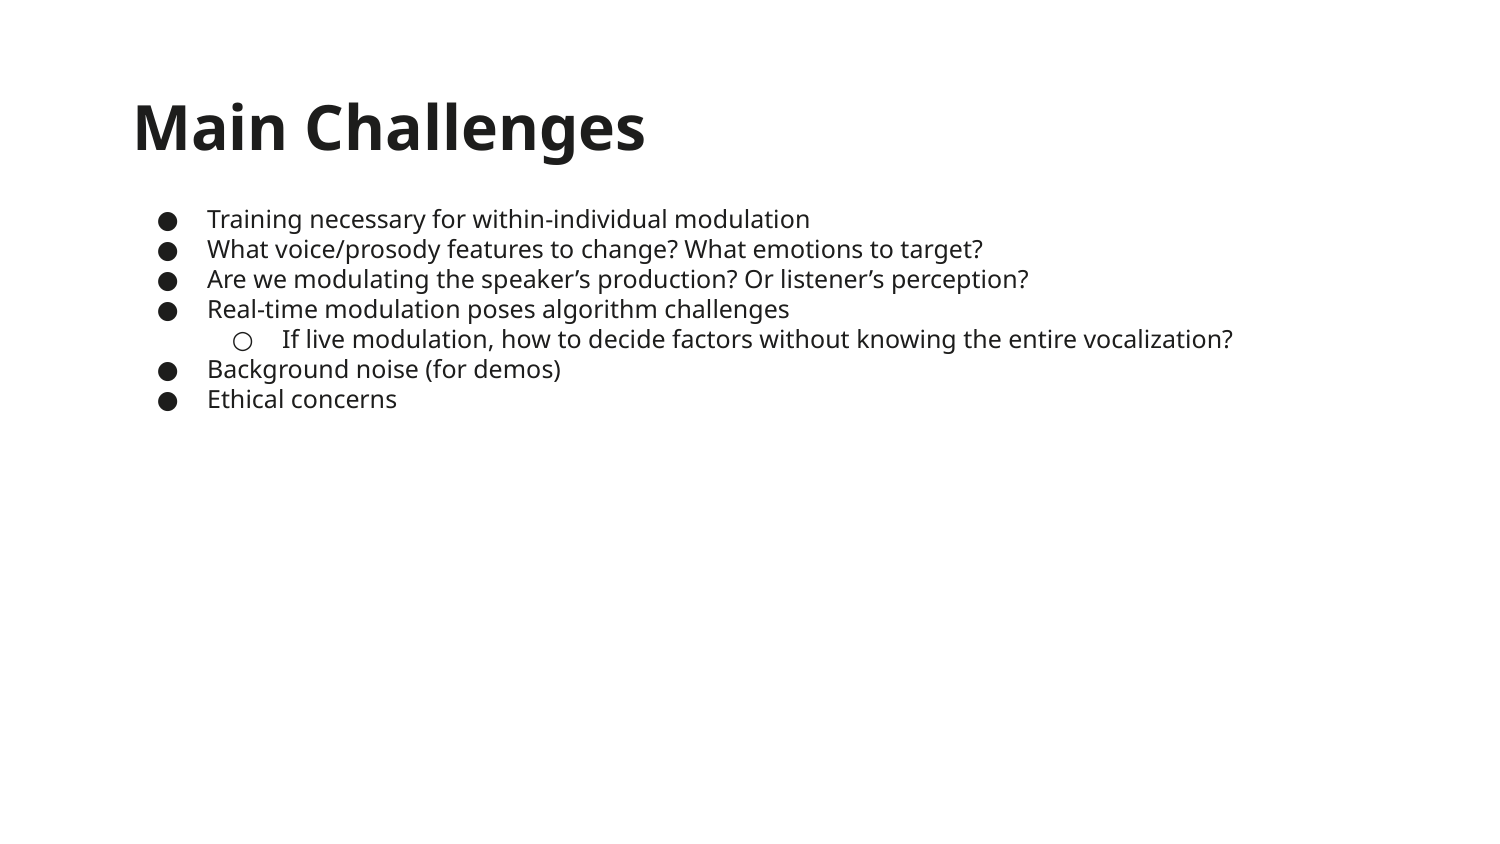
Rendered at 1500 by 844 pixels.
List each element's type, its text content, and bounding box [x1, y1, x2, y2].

title Main Challenges [116, 72, 1383, 167]
list Training necessary for within-individual modulation What voice/prosody features to change? What emotions to target? Are we modulating the speaker’s production? Or listener’s perception? Real-time modulation poses algorithm challenges If live modulation, how to decide factors without knowing the entire vocalization? Background noise (for demos) Ethical concerns [116, 189, 1383, 750]
